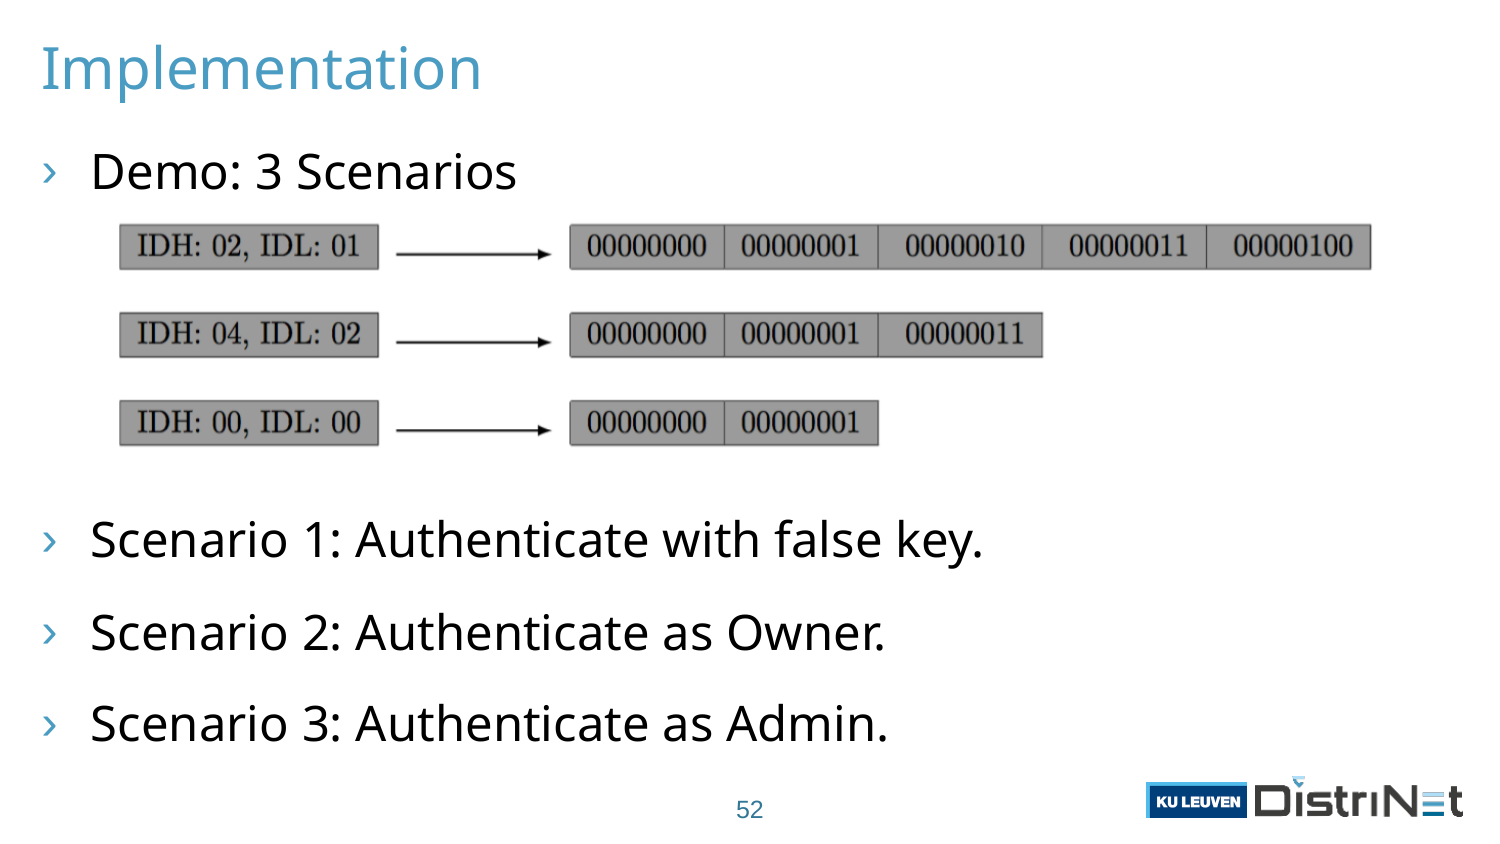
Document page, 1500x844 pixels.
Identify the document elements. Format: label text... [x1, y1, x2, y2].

slide_number 52 [679, 786, 821, 832]
list Demo: 3 Scenarios Scenario 1: Authenticate with false key. Scenario 2: Authenticate as Owner. Scenario 3: Authenticate as Admin. [26, 109, 1463, 764]
picture [1146, 782, 1247, 818]
title Implementation [26, 23, 1463, 109]
picture [107, 211, 1381, 457]
picture [1255, 776, 1463, 817]
